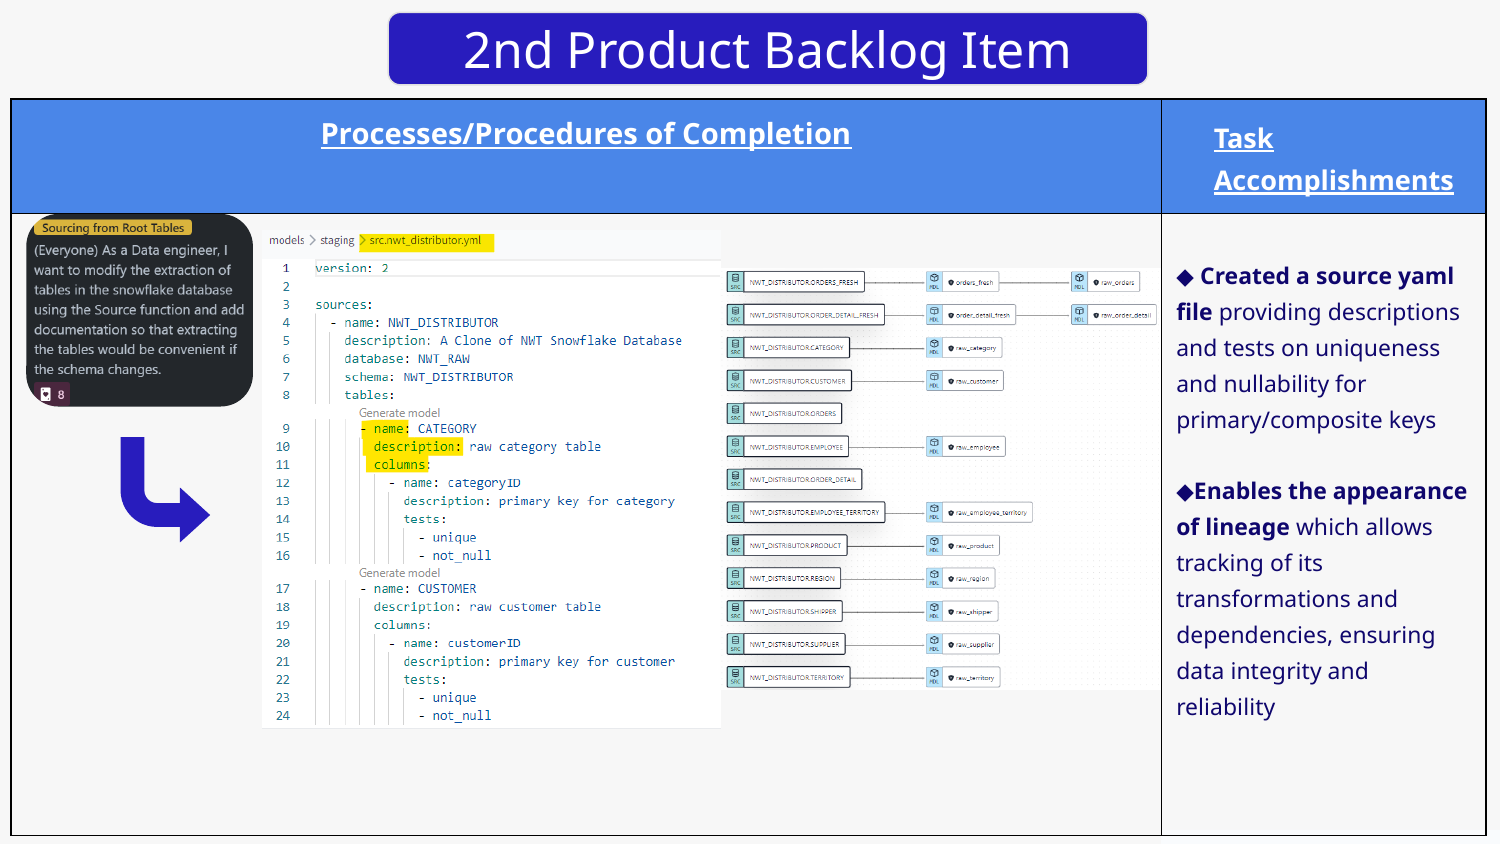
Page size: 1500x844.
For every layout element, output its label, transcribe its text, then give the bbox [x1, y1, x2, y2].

picture [262, 230, 1500, 844]
text_box 2nd Product Backlog Item [388, 12, 1148, 85]
table_cell [254, 214, 1161, 268]
picture [26, 213, 254, 407]
table_header Task Accomplishments [1162, 100, 1485, 213]
text_box [120, 437, 211, 543]
table_cell ◆ Created a source yaml file providing descriptions and tests on uniqueness and nullability for primary/composite keys ◆Enables the appearance of lineage which allows tracking of its transformations and dependencies, ensuring data integrity and reliability [1162, 214, 1485, 585]
table_cell [12, 214, 1155, 835]
table_header Processes/Procedures of Completion [12, 100, 1161, 213]
